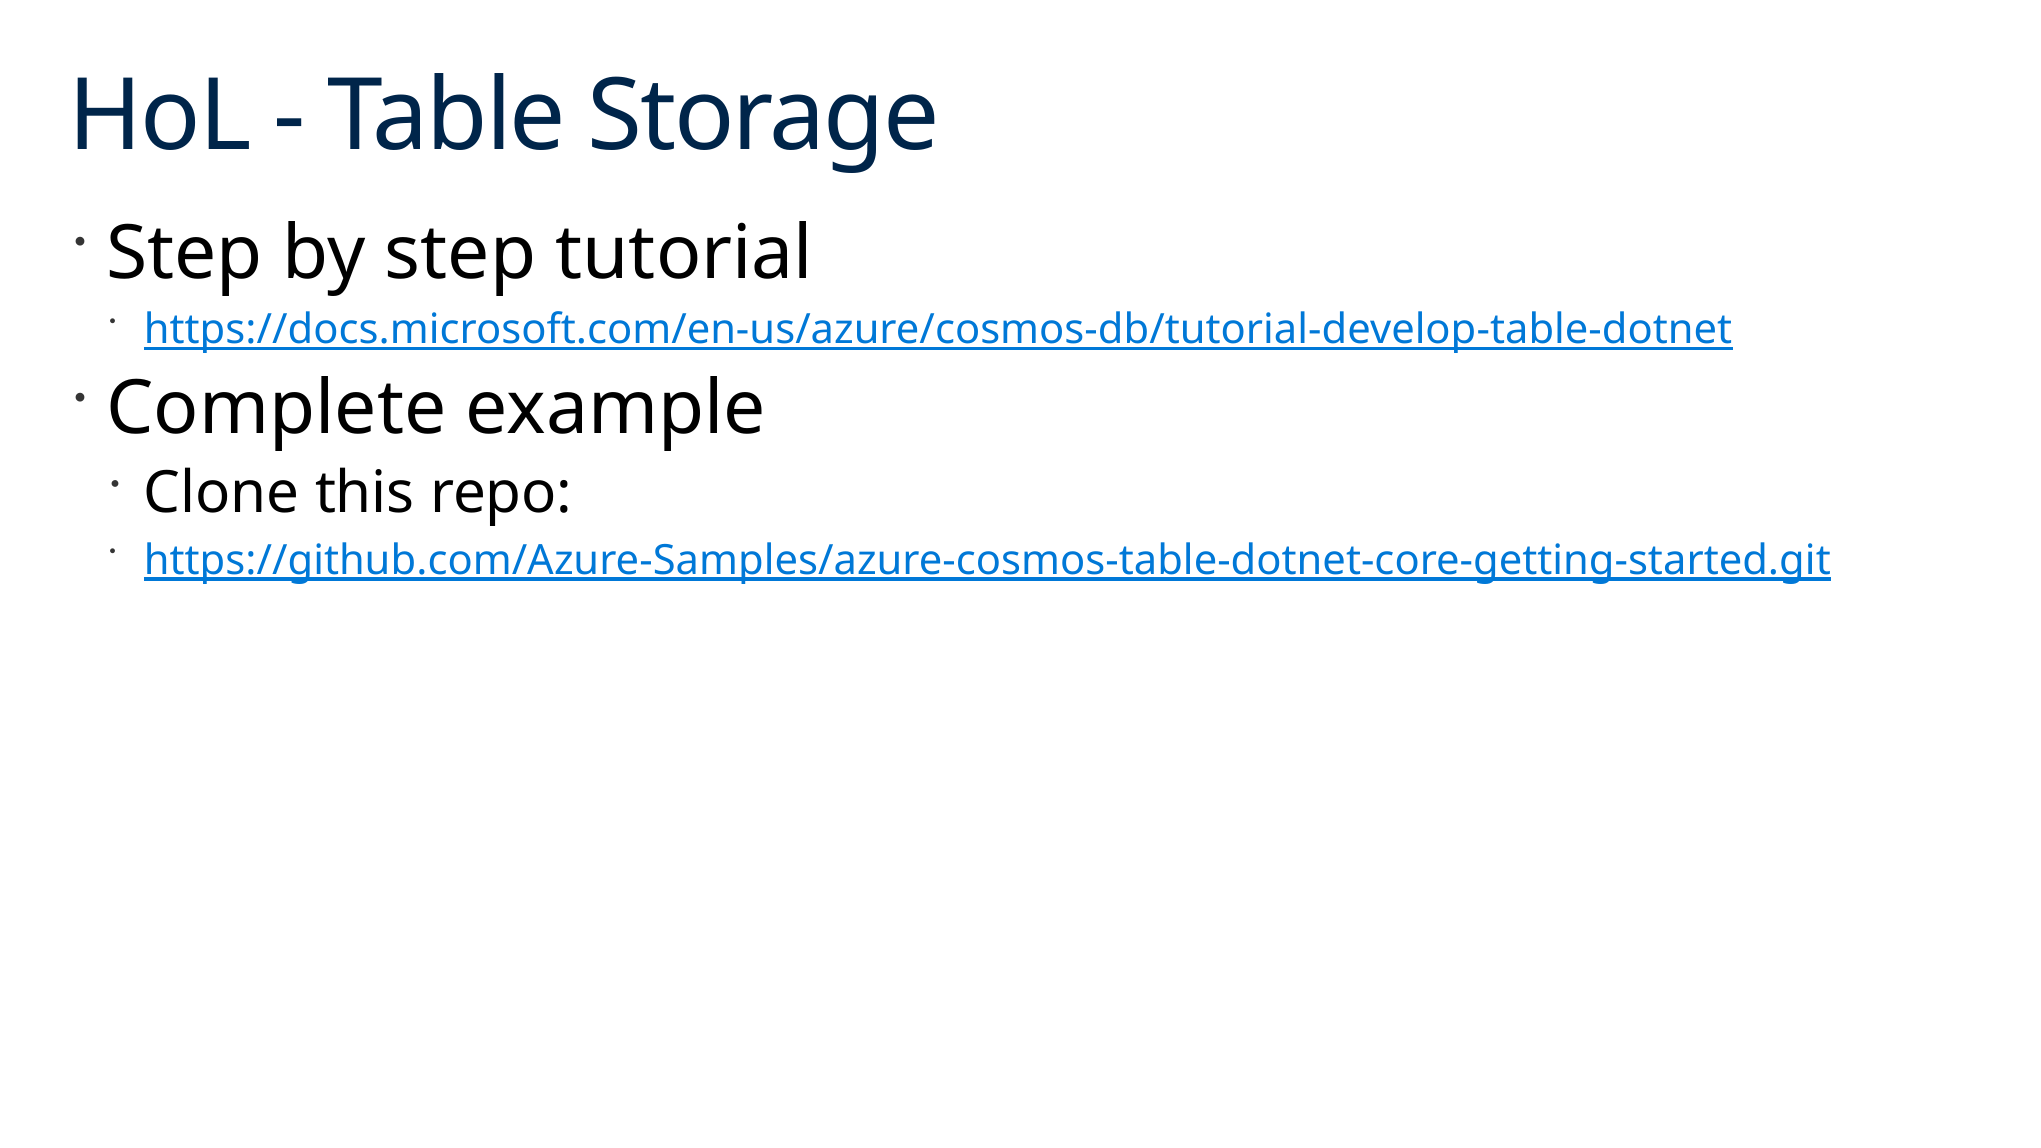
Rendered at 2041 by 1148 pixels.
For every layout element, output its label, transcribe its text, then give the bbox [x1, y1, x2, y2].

title HoL - Table Storage [45, 48, 1996, 198]
list Step by step tutorial https://docs.microsoft.com/en-us/azure/cosmos-db/tutorial-develop-table-dotnet Complete example Clone this repo: https://github.com/Azure-Samples/azure-cosmos-table-dotnet-core-getting-started.git [45, 198, 1996, 700]
